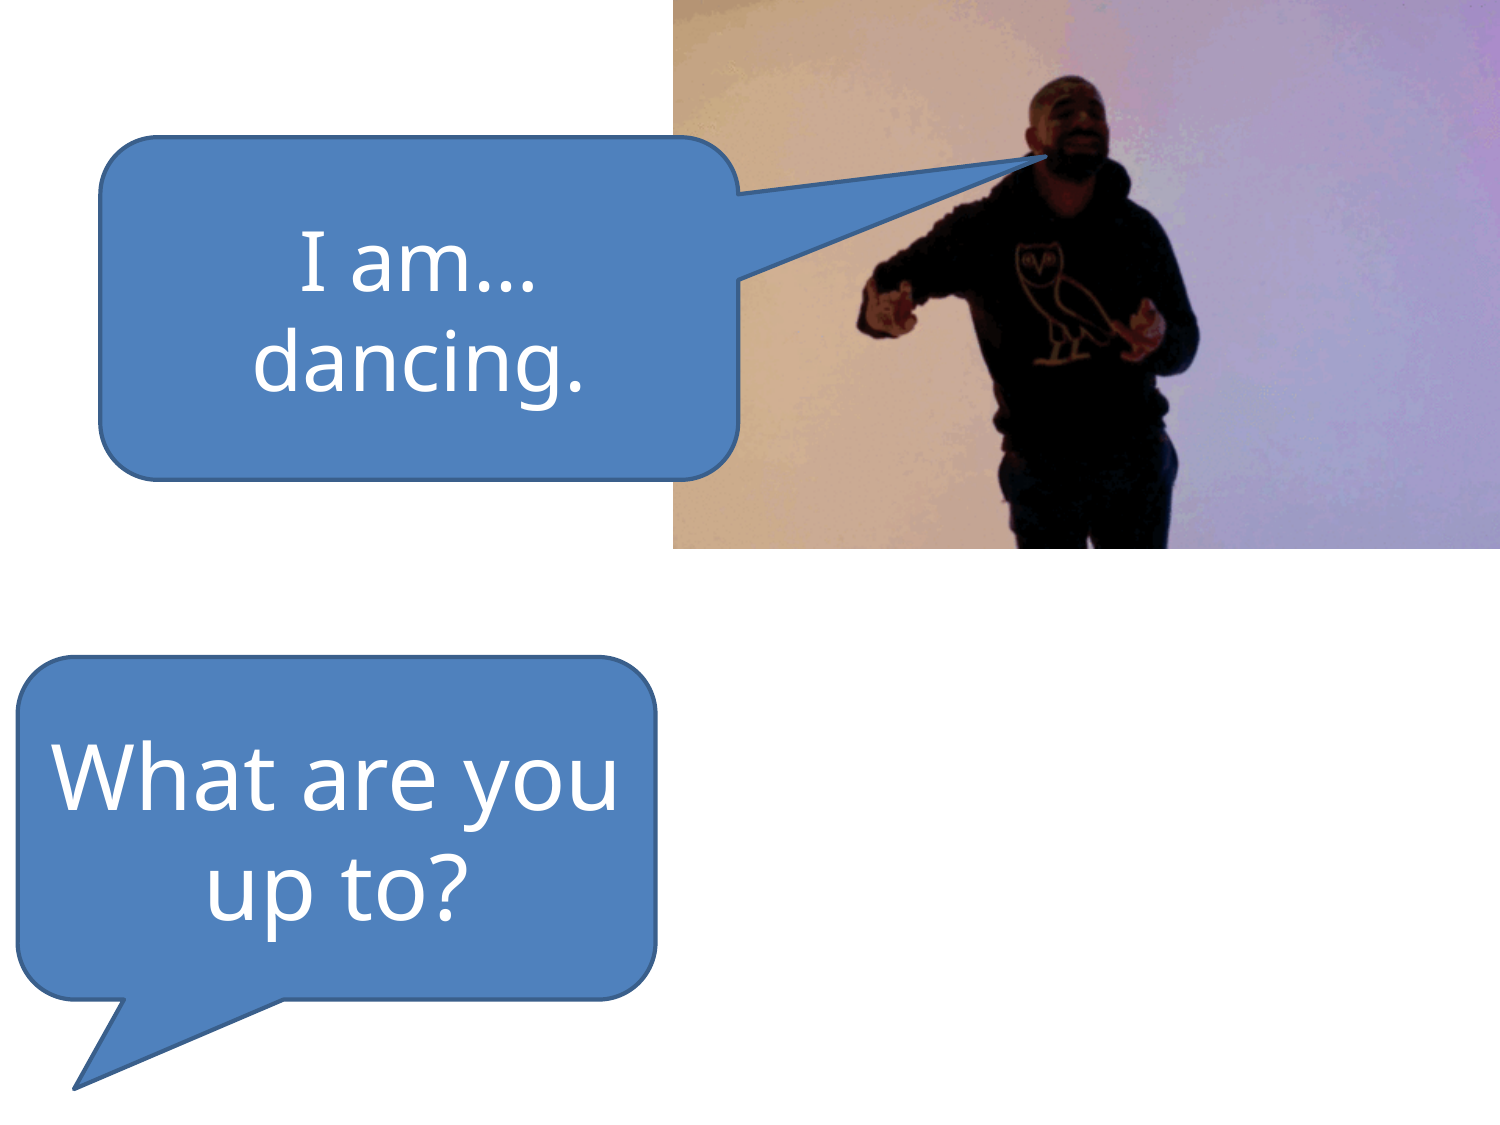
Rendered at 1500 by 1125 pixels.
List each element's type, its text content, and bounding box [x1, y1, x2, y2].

text_box What are you up to? [15, 654, 658, 1092]
picture [673, 0, 1500, 550]
text_box I am… dancing. [98, 135, 668, 482]
